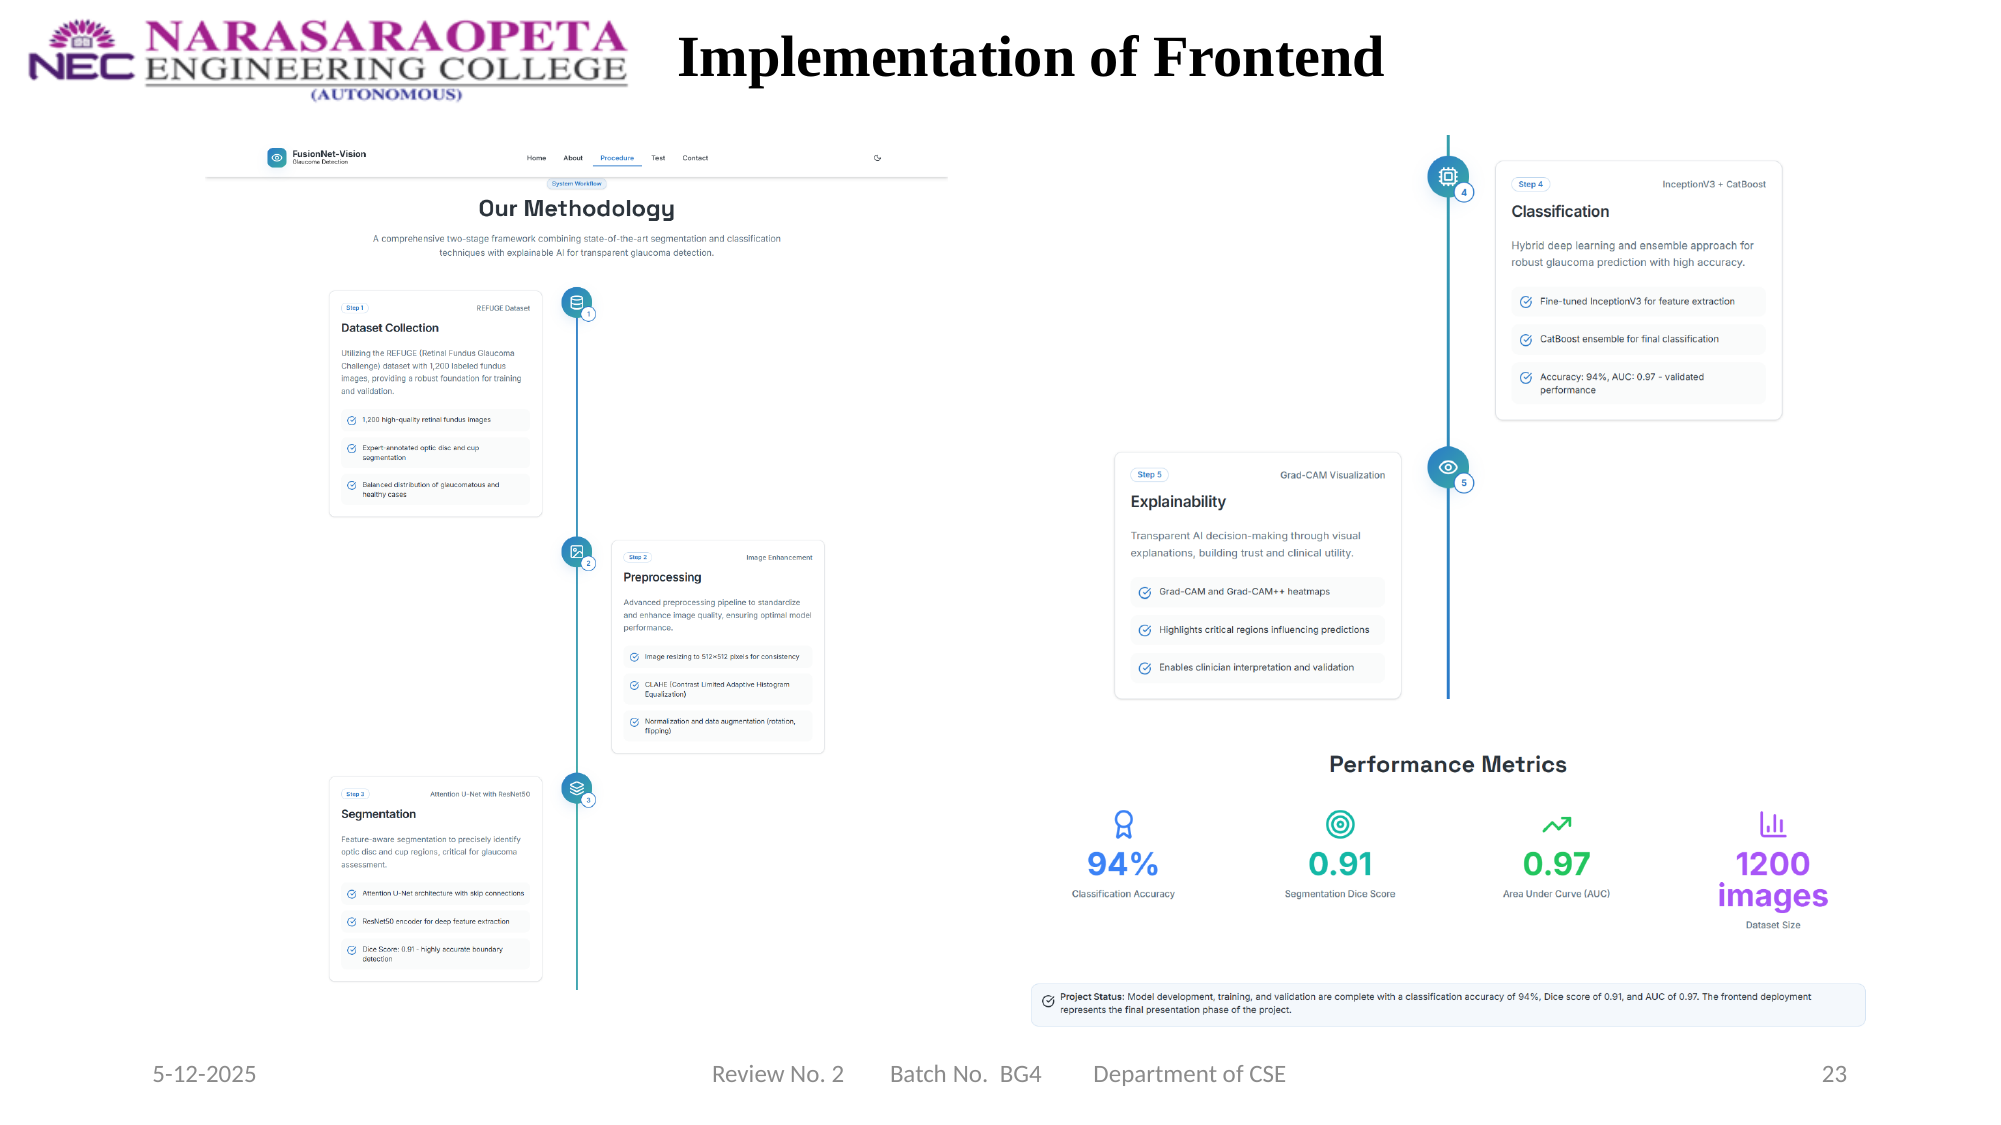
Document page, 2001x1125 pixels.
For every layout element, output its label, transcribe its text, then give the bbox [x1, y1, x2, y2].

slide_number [137, 1042, 588, 1103]
text_box Implementation of Frontend [662, 10, 1663, 96]
picture [205, 135, 1949, 1059]
slide_number 23 [1412, 1059, 1863, 1103]
footer Review No. 2 Batch No. BG4 Department of CSE [662, 1042, 1338, 1103]
picture [18, 13, 636, 108]
